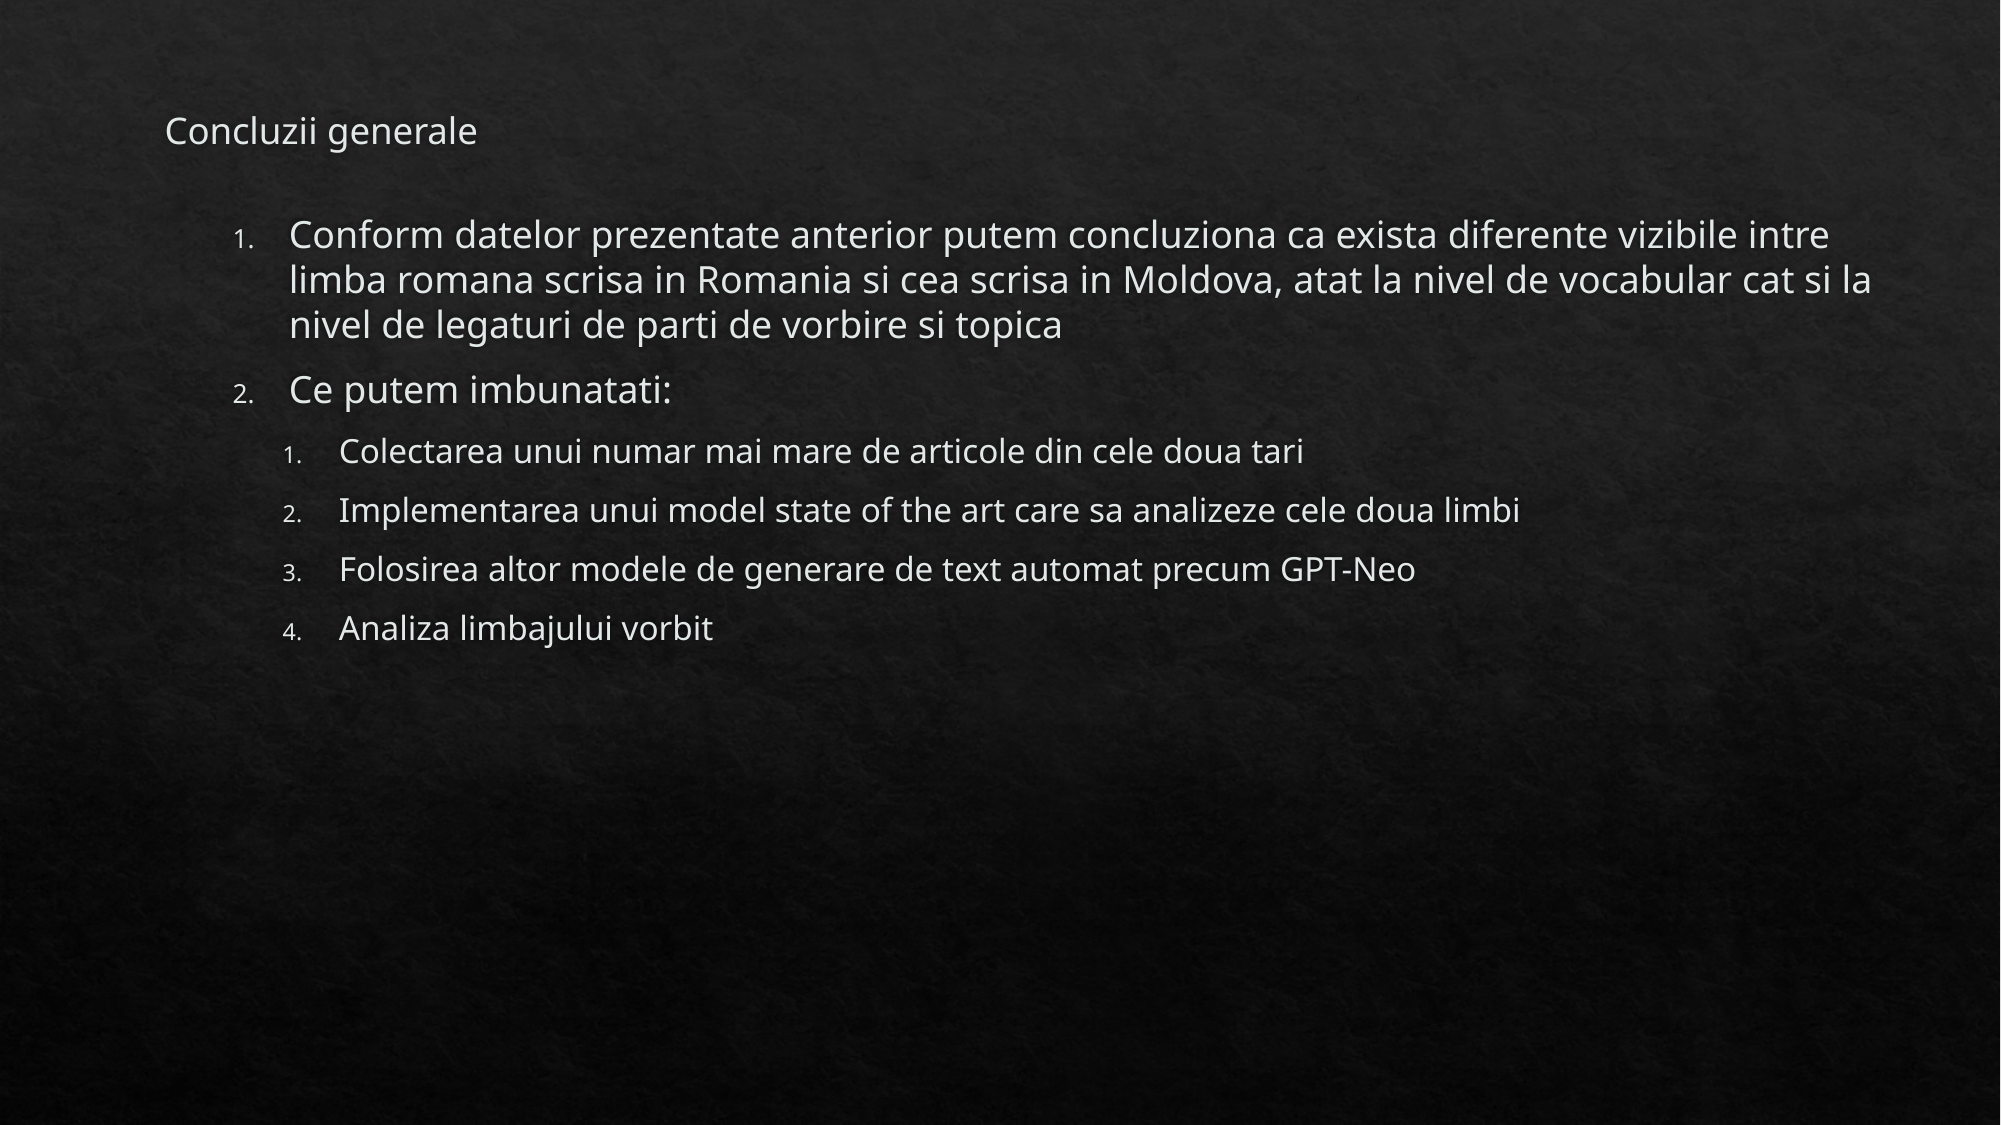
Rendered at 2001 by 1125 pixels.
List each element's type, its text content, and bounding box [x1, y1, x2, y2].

list Conform datelor prezentate anterior putem concluziona ca exista diferente vizibile intre limba romana scrisa in Romania si cea scrisa in Moldova, atat la nivel de vocabular cat si la nivel de legaturi de parti de vorbire si topica Ce putem imbunatati: Colectarea unui numar mai mare de articole din cele doua tari Implementarea unui model state of the art care sa analizeze cele doua limbi Folosirea altor modele de generare de text automat precum GPT-Neo Analiza limbajului vorbit [149, 203, 1941, 1096]
picture [0, 0, 2001, 1125]
title Concluzii generale [149, 99, 1898, 199]
